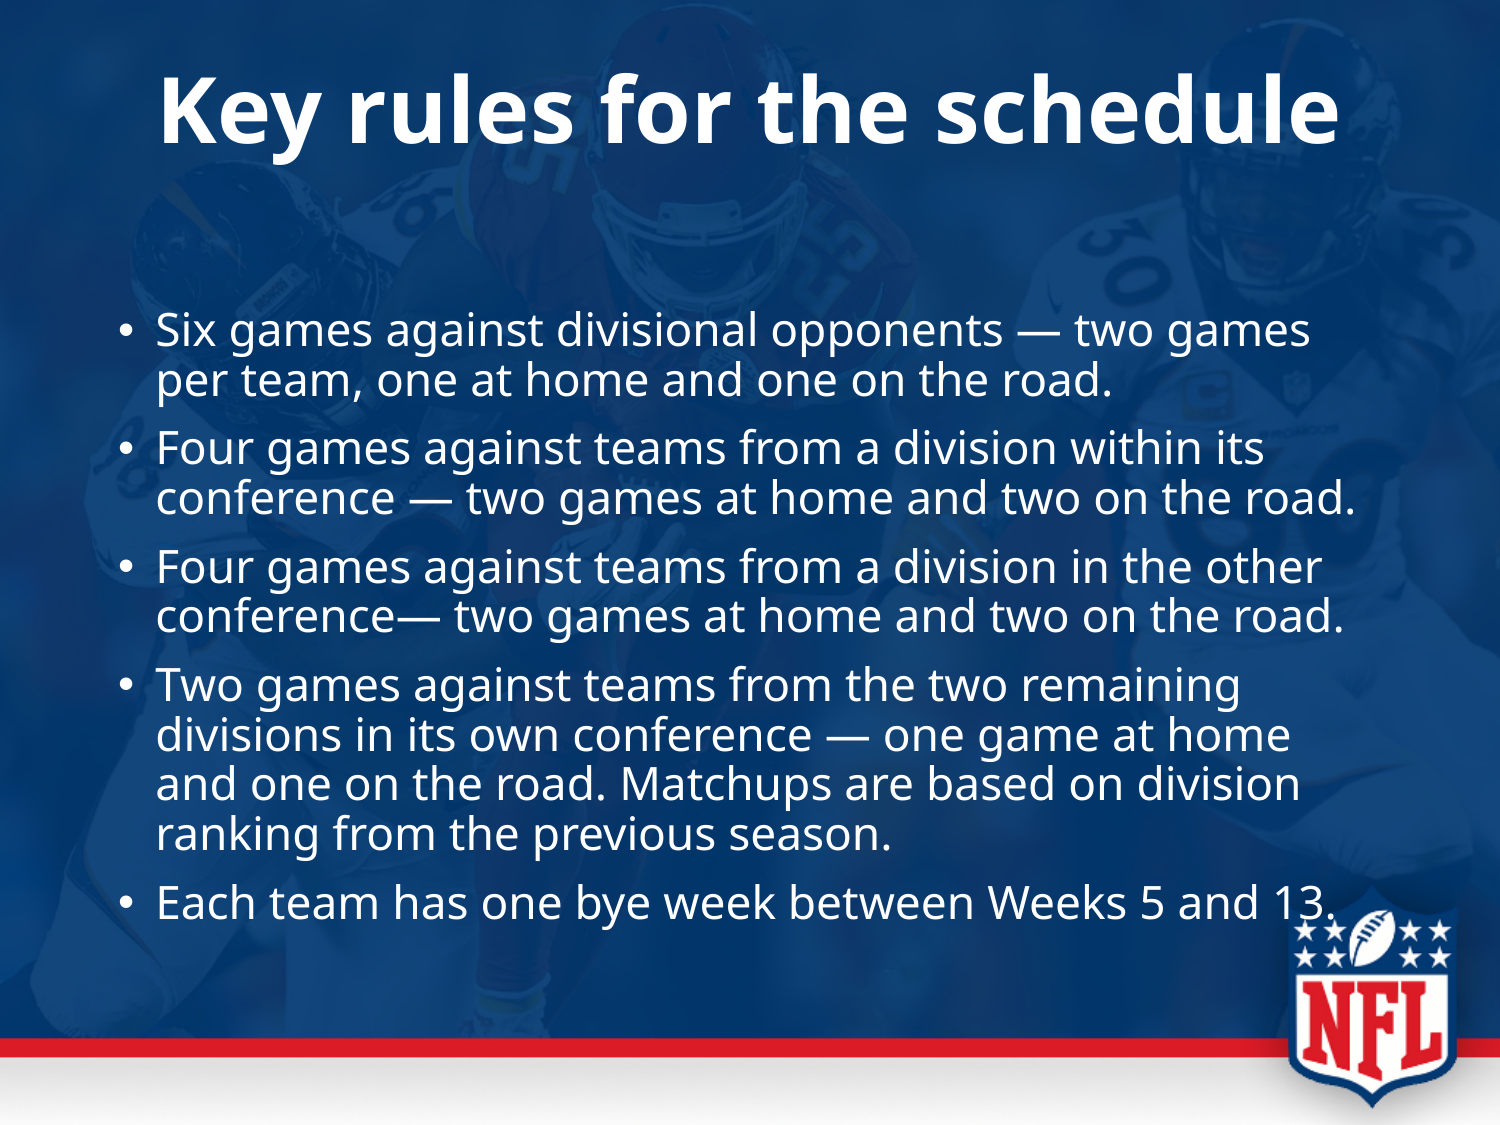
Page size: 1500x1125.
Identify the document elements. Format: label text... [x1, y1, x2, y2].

title Key rules for the schedule [103, 59, 1397, 278]
list Six games against divisional opponents — two games per team, one at home and one on the road. Four games against teams from a division within its conference — two games at home and two on the road. Four games against teams from a division in the other conference— two games at home and two on the road. Two games against teams from the two remaining divisions in its own conference — one game at home and one on the road. Matchups are based on division ranking from the previous season. Each team has one bye week between Weeks 5 and 13. [103, 299, 1397, 1014]
picture [0, 0, 1500, 1125]
